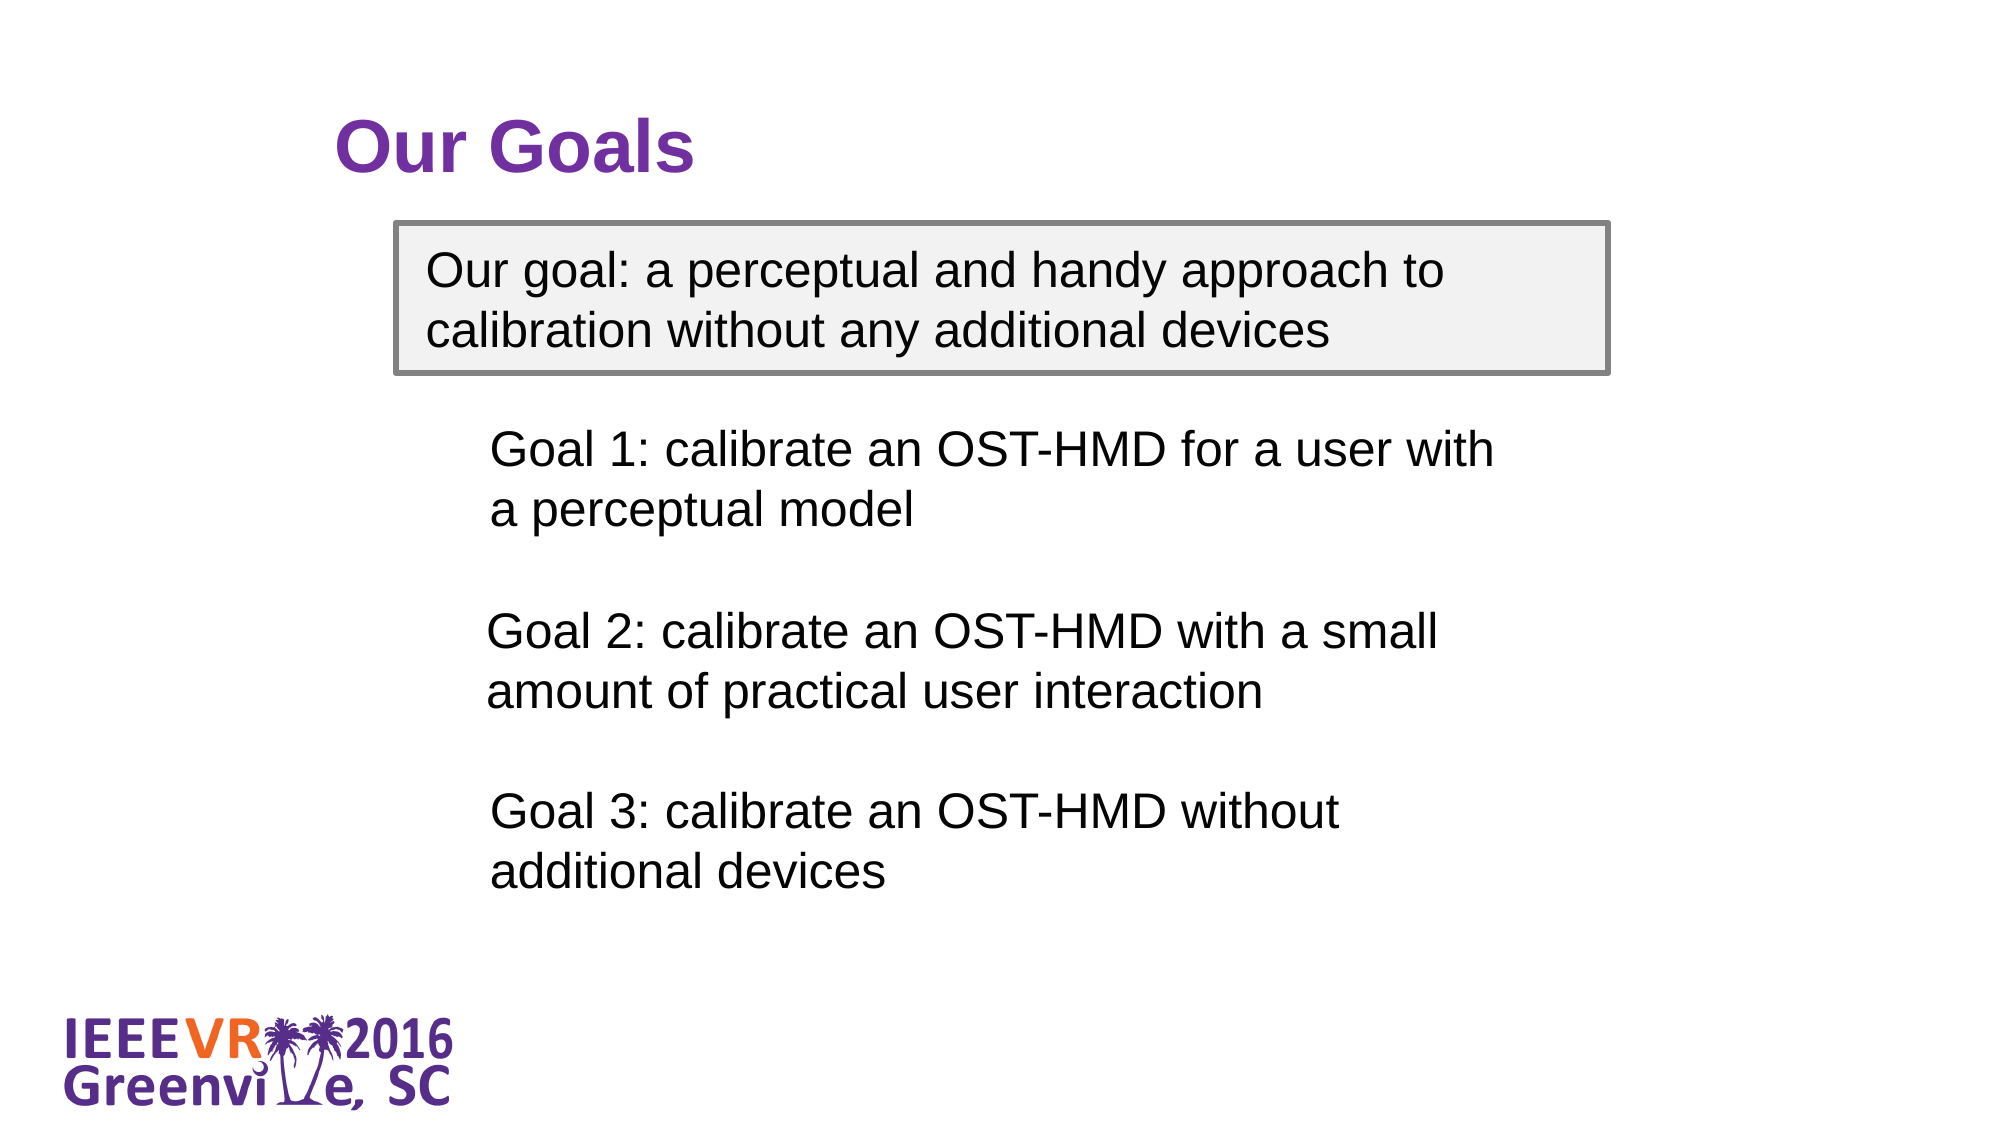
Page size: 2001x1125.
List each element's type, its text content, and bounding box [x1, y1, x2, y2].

picture [61, 1013, 462, 1114]
text_box Our Goals [326, 72, 1677, 223]
text_box Goal 2: calibrate an OST-HMD with a small amount of practical user interaction [471, 591, 1509, 727]
text_box Goal 3: calibrate an OST-HMD without additional devices [474, 771, 1506, 907]
text_box Goal 1: calibrate an OST-HMD for a user with a perceptual model [474, 409, 1513, 545]
text_box Our goal: a perceptual and handy approach to calibration without any additional devices [395, 222, 1609, 373]
